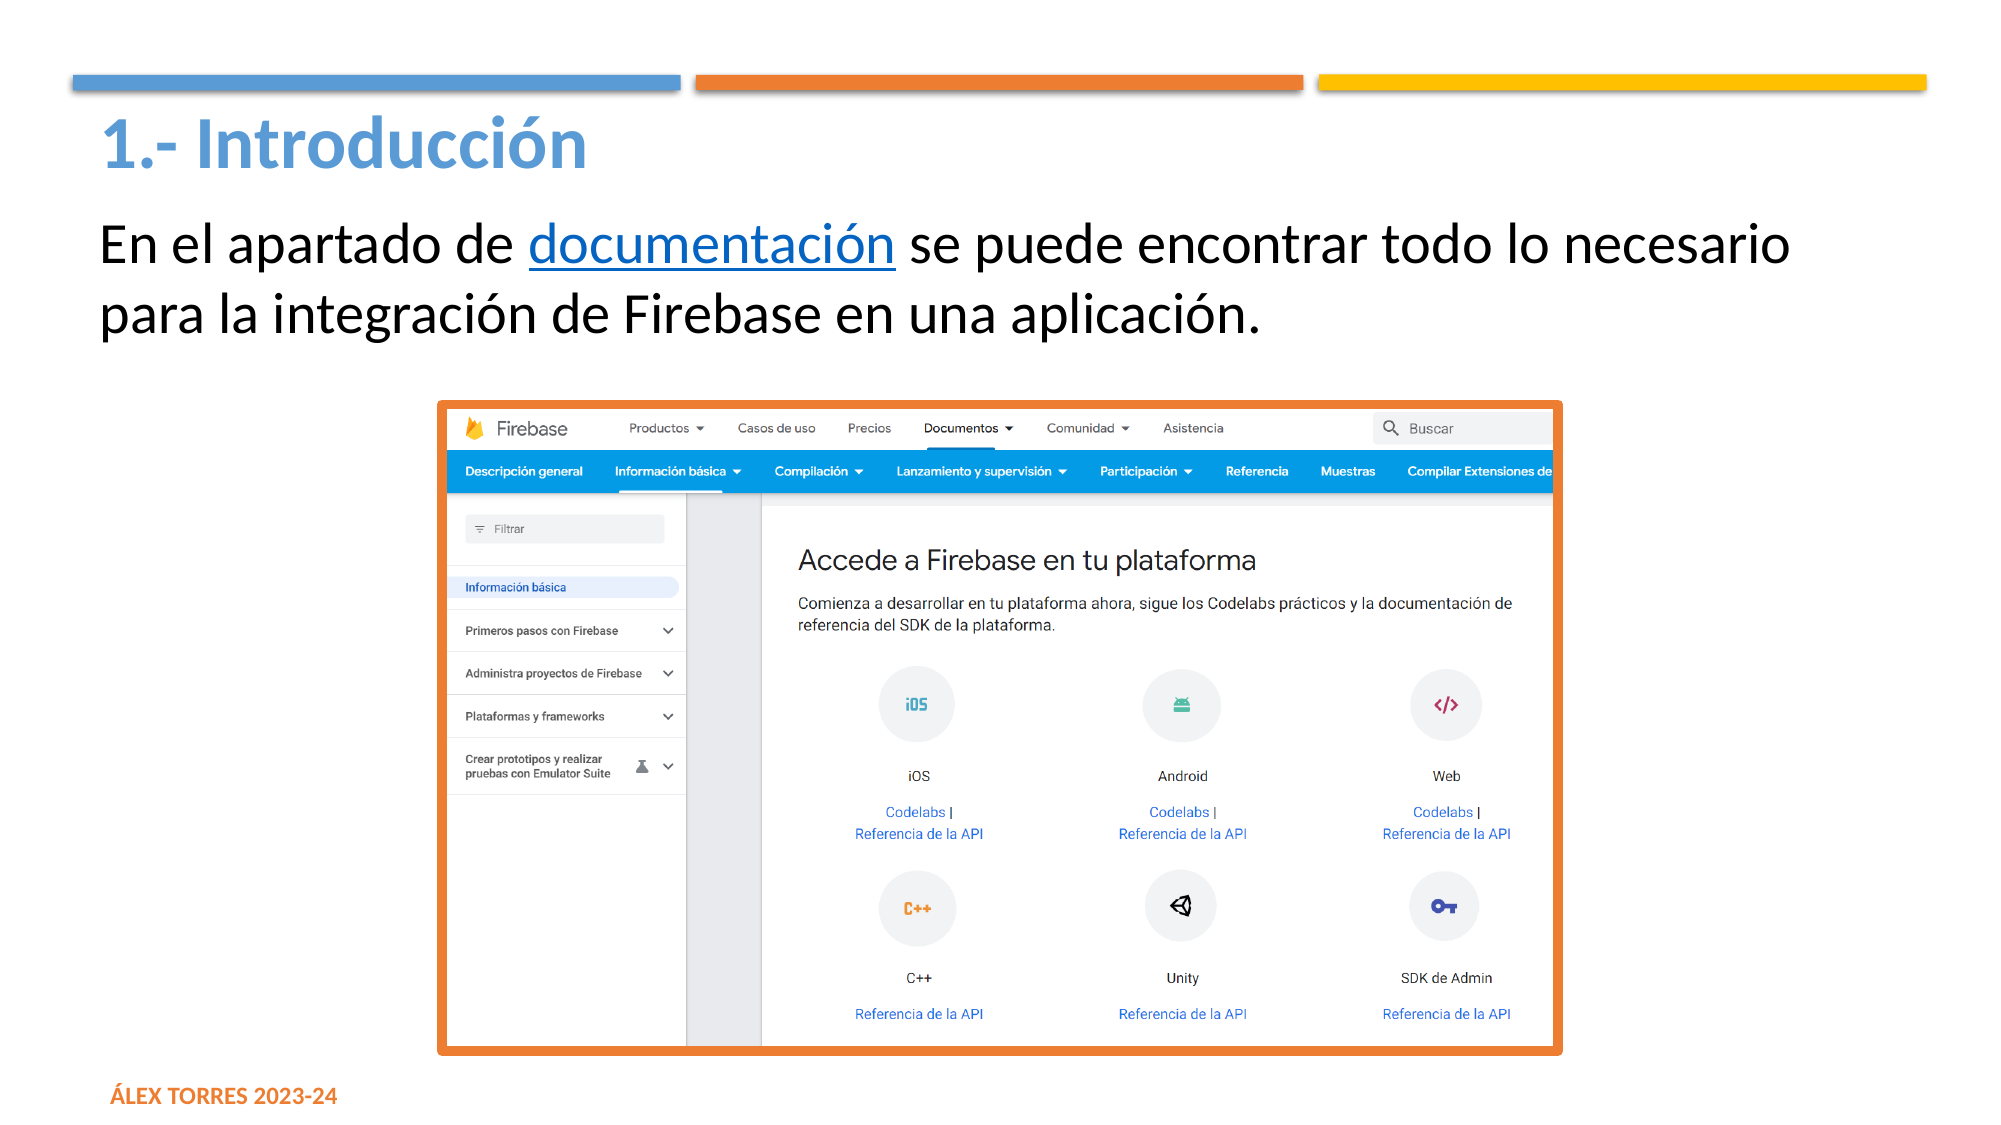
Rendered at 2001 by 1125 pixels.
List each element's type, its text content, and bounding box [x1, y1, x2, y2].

picture [1328, 467, 1334, 475]
picture [1227, 467, 1232, 475]
picture [695, 470, 707, 475]
picture [667, 467, 673, 475]
picture [940, 467, 947, 475]
picture [1322, 467, 1327, 475]
picture [1337, 470, 1345, 475]
picture [545, 470, 556, 475]
picture [1502, 467, 1507, 475]
picture [1136, 467, 1140, 478]
picture [445, 408, 1554, 1047]
text_box En el apartado de documentación se puede encontrar todo lo necesario para la integración de Firebase en una aplicación. [85, 190, 1915, 1074]
picture [1364, 470, 1373, 475]
picture [1519, 470, 1532, 475]
picture [1543, 467, 1551, 475]
picture [1032, 467, 1038, 475]
picture [1280, 467, 1288, 475]
picture [575, 467, 582, 475]
picture [1102, 467, 1107, 475]
picture [1144, 470, 1154, 475]
text_box 1.- Introducción [85, 78, 1915, 188]
picture [501, 467, 505, 478]
